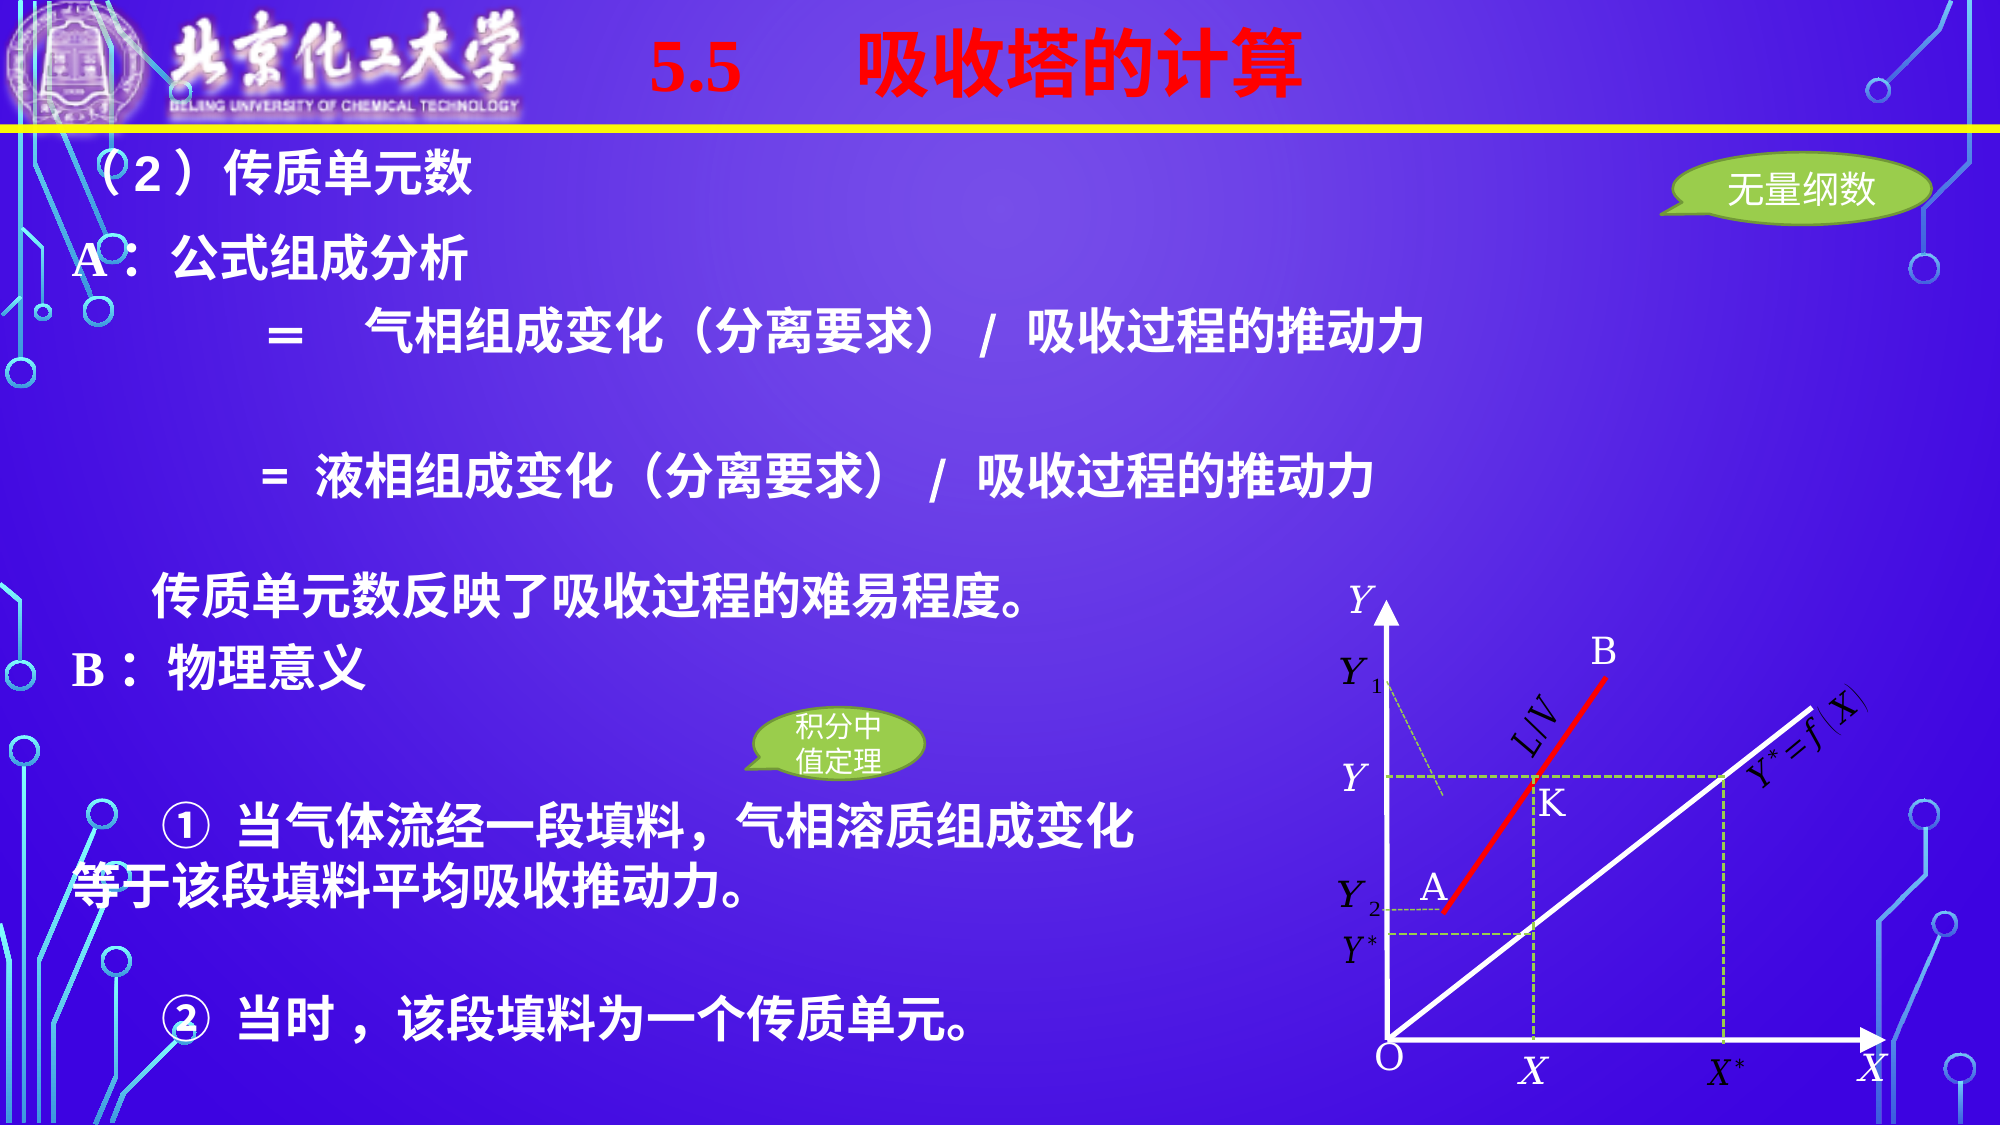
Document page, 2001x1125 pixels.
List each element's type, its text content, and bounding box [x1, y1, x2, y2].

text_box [1328, 568, 1890, 1100]
text_box 5.5 吸收塔的计算 [634, 8, 1451, 114]
text_box 积分中值定理 [744, 705, 927, 782]
text_box 无量纲数 [1659, 150, 1934, 227]
picture [5, 0, 531, 124]
